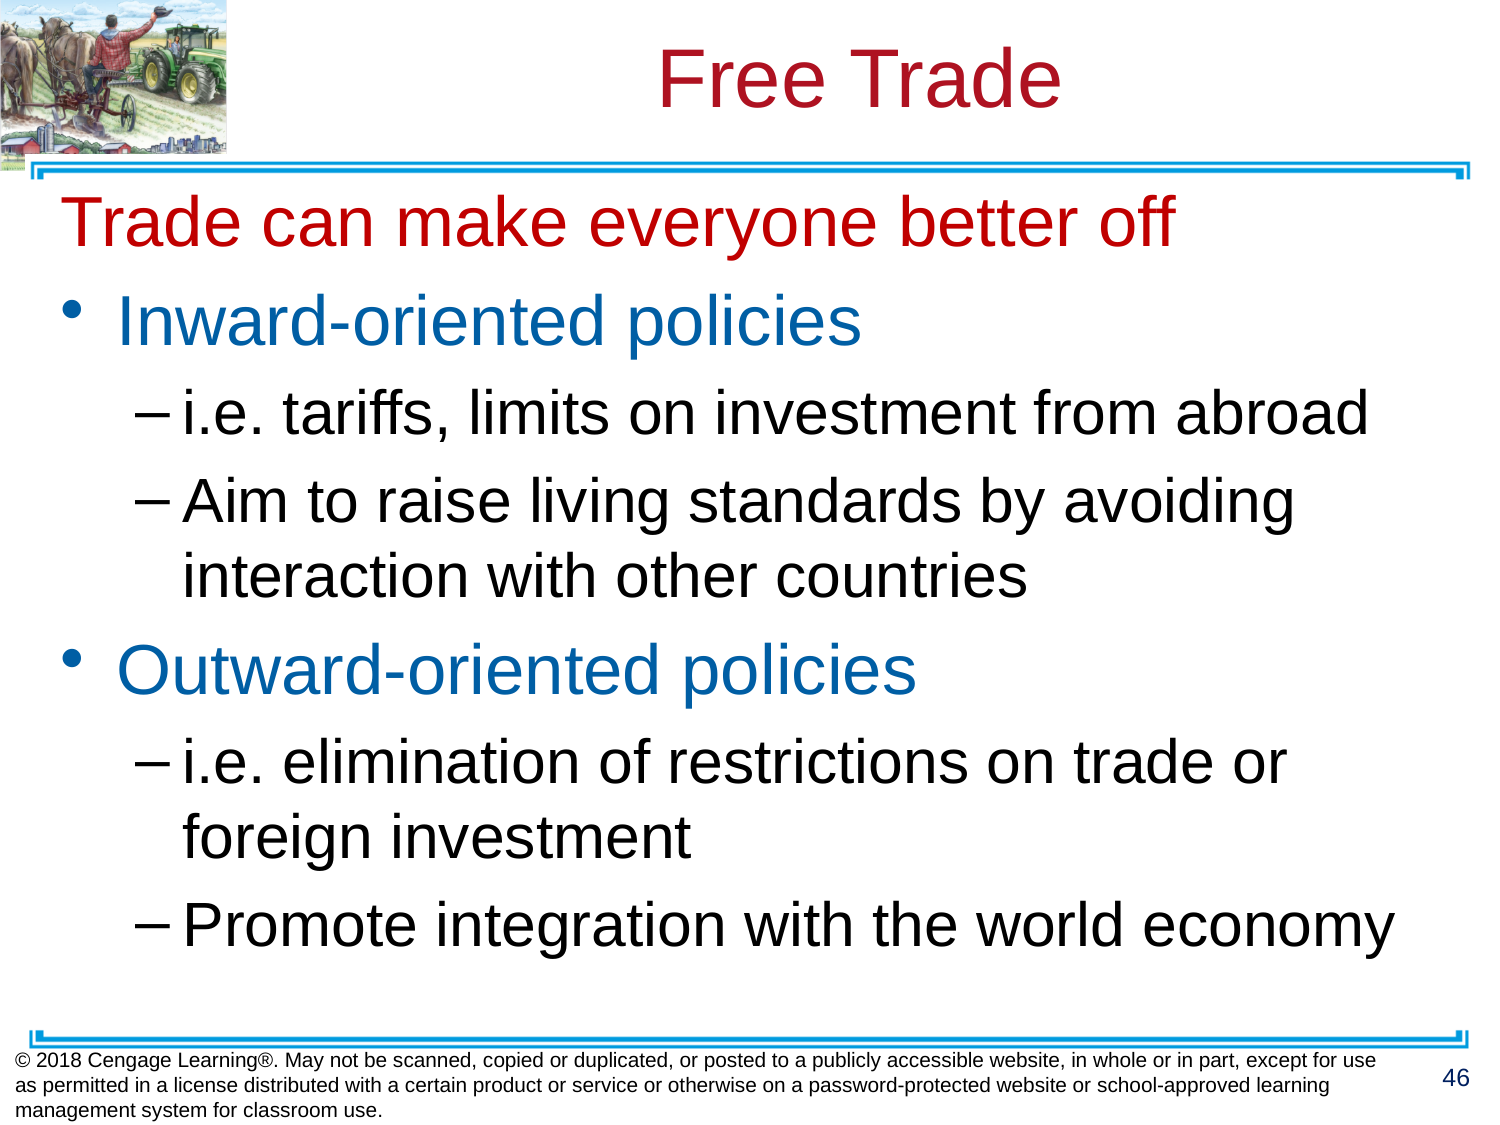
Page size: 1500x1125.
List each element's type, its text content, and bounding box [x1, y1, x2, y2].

picture [0, 0, 1475, 186]
title Free Trade [219, 16, 1500, 158]
slide_number 46 [1412, 1052, 1500, 1117]
list Trade can make everyone better off Inward-oriented policies i.e. tariffs, limits on investment from abroad Aim to raise living standards by avoiding interaction with other countries Outward-oriented policies i.e. elimination of restrictions on trade or foreign investment Promote integration with the world economy [45, 168, 1455, 1055]
footer © 2018 Cengage Learning®. May not be scanned, copied or duplicated, or posted to a publicly accessible website, in whole or in part, except for use as permitted in a license distributed with a certain product or service or otherwise on a password-protected website or school-approved learning management system for classroom use. [0, 1043, 1412, 1125]
picture [1455, 1024, 1475, 1053]
picture [25, 1024, 45, 1043]
